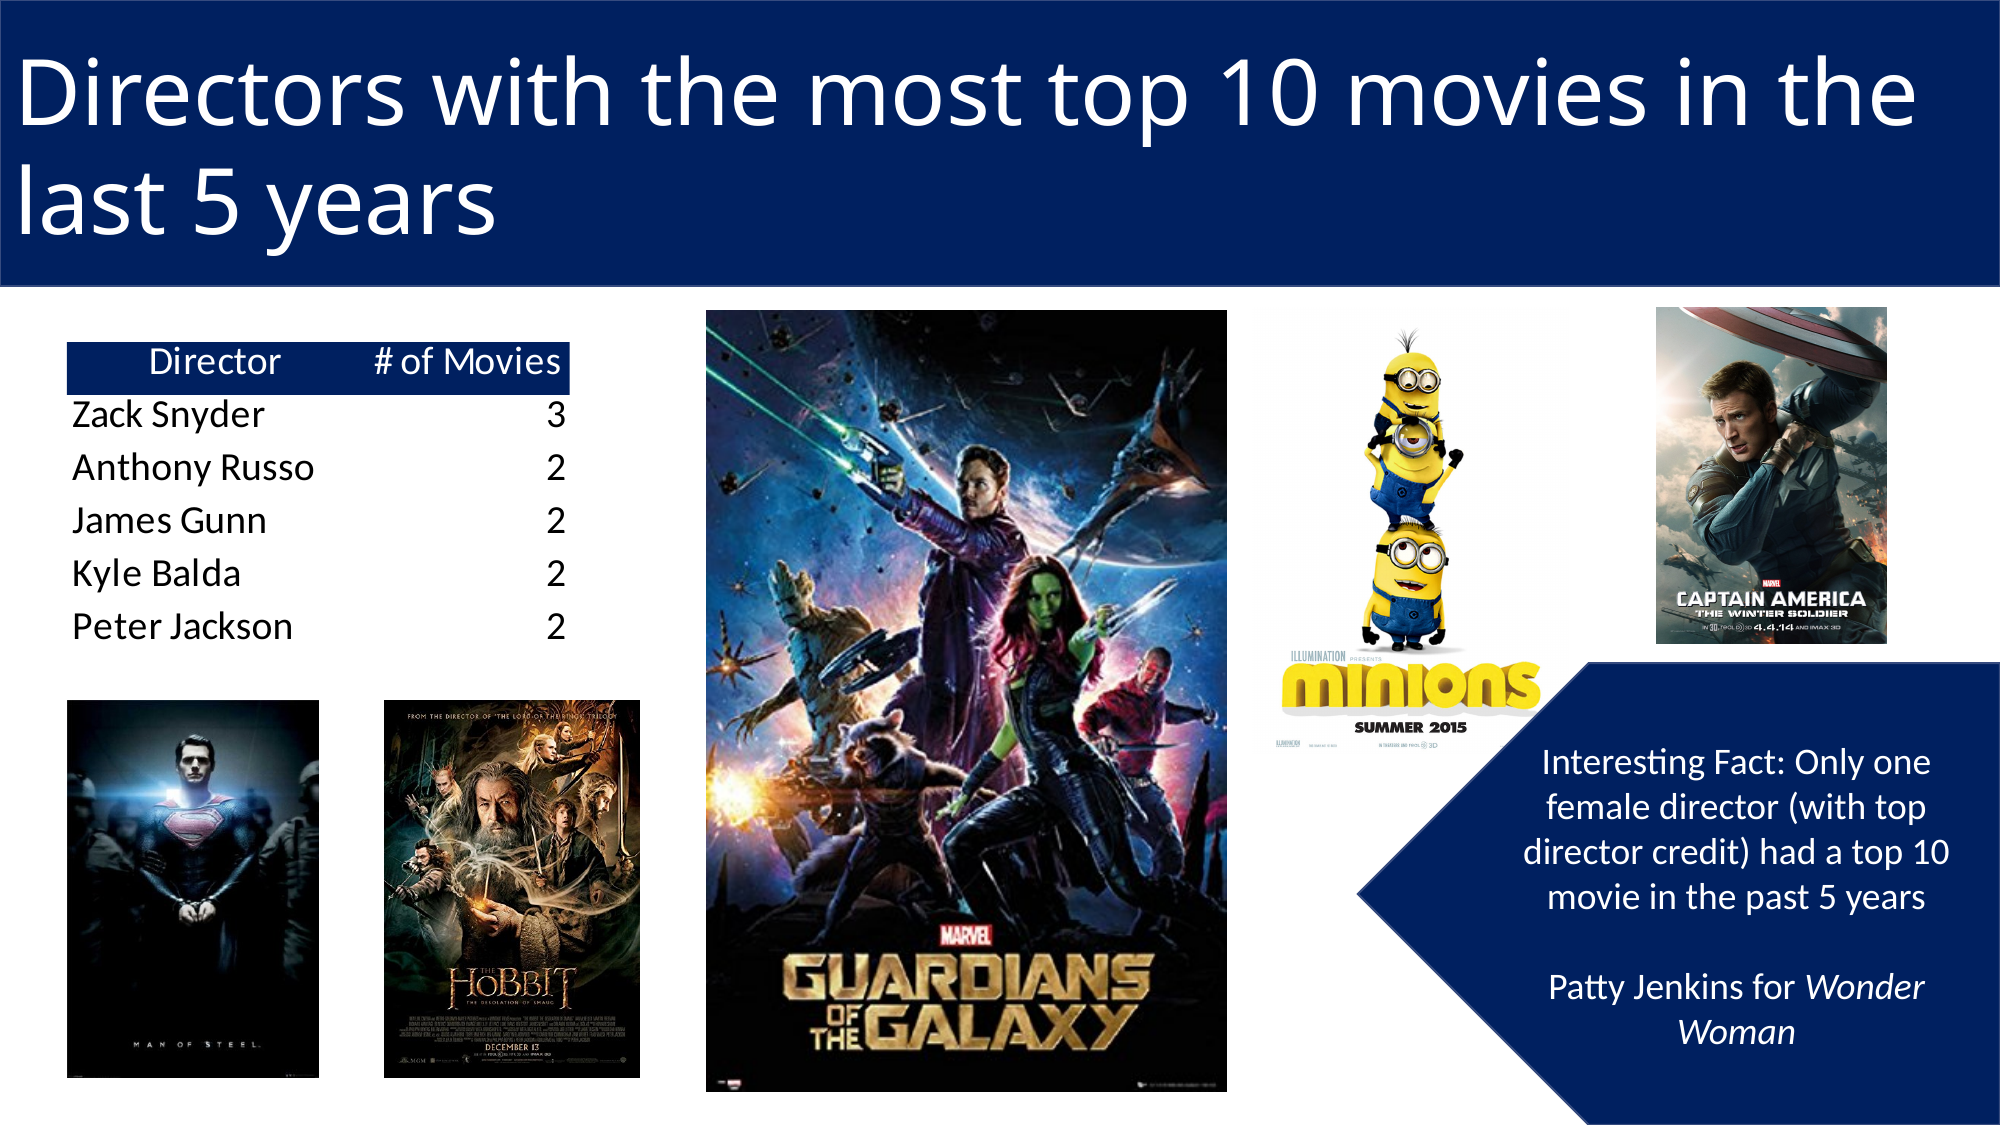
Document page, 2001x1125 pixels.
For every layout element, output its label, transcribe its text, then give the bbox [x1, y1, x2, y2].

picture [1252, 307, 1569, 754]
picture [1656, 307, 1887, 644]
picture [384, 700, 640, 1078]
picture [67, 700, 319, 1078]
text_box Directors with the most top 10 movies in the last 5 years [0, 0, 2000, 287]
picture [706, 310, 1227, 1092]
picture [64, 339, 573, 661]
text_box Interesting Fact: Only one female director (with top director credit) had a top 10 movie in the past 5 years Patty Jenkins for Wonder Woman [1356, 662, 2000, 1125]
